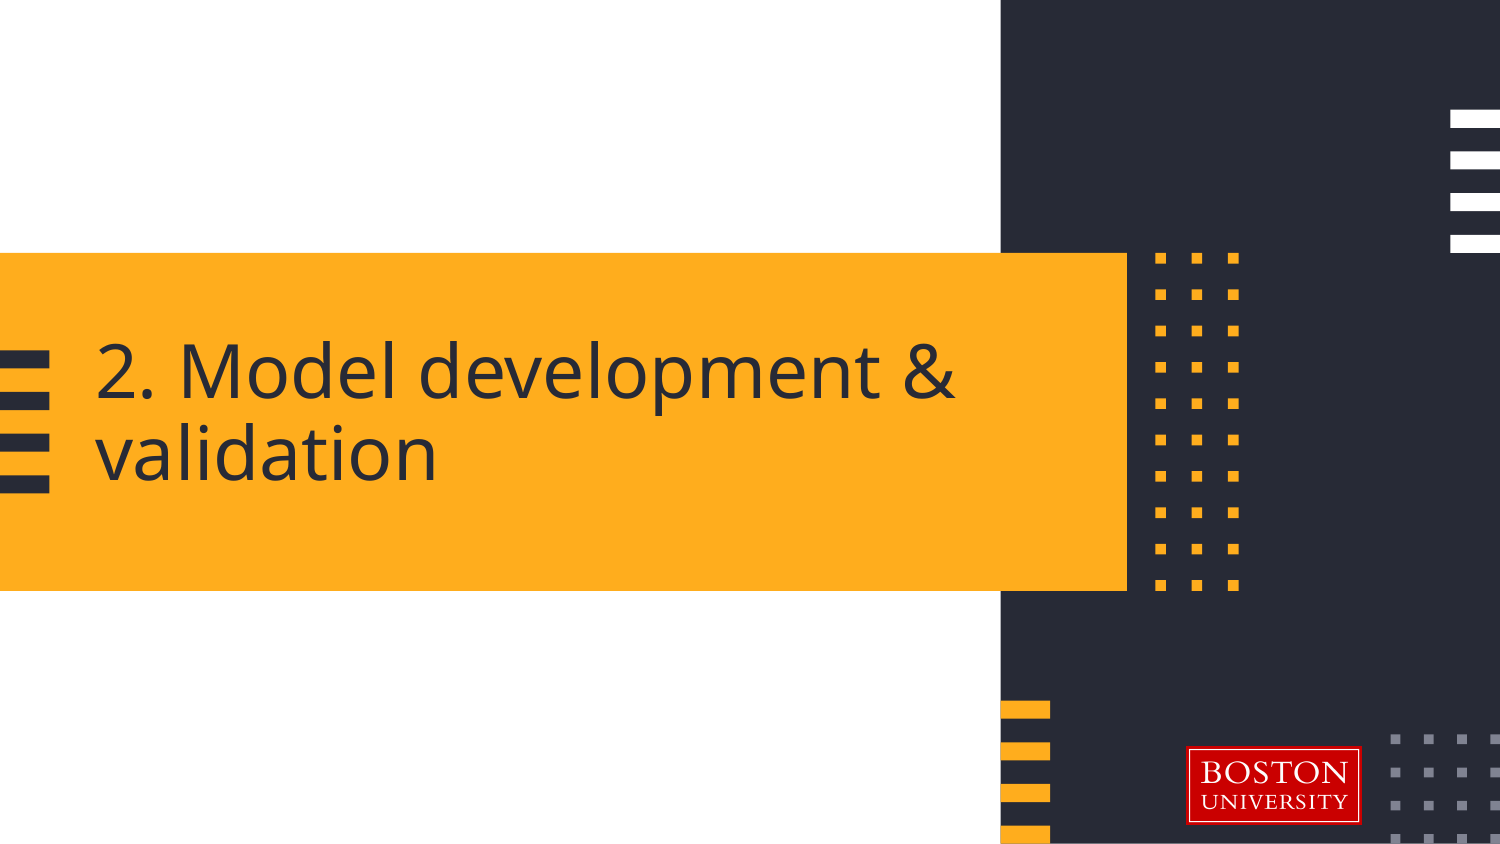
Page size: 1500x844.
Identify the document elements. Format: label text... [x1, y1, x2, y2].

title 2. Model development & validation [94, 353, 1057, 497]
picture [1186, 745, 1362, 825]
